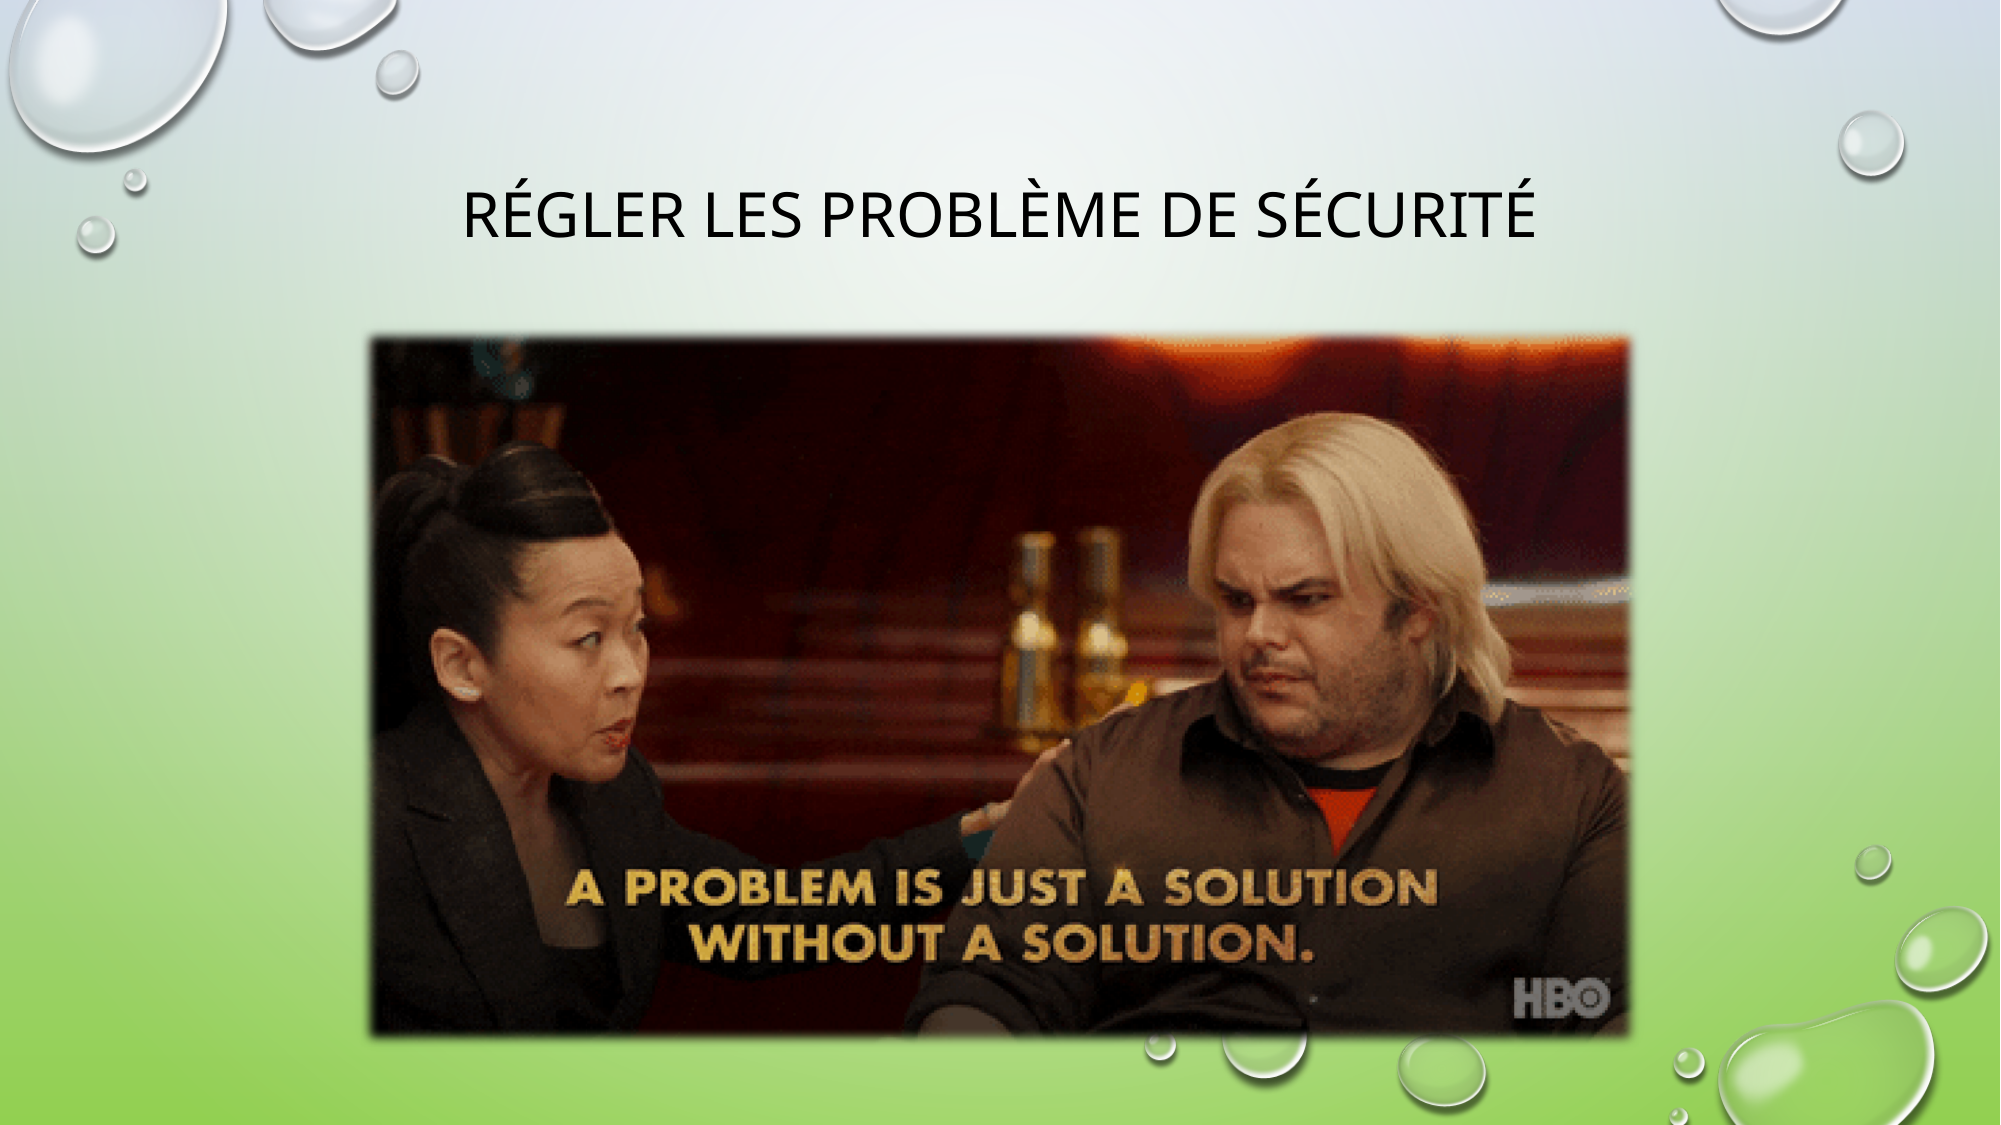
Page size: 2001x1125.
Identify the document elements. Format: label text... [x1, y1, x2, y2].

title Régler les problème de sécurité [149, 93, 1851, 258]
picture [0, 0, 2000, 1125]
